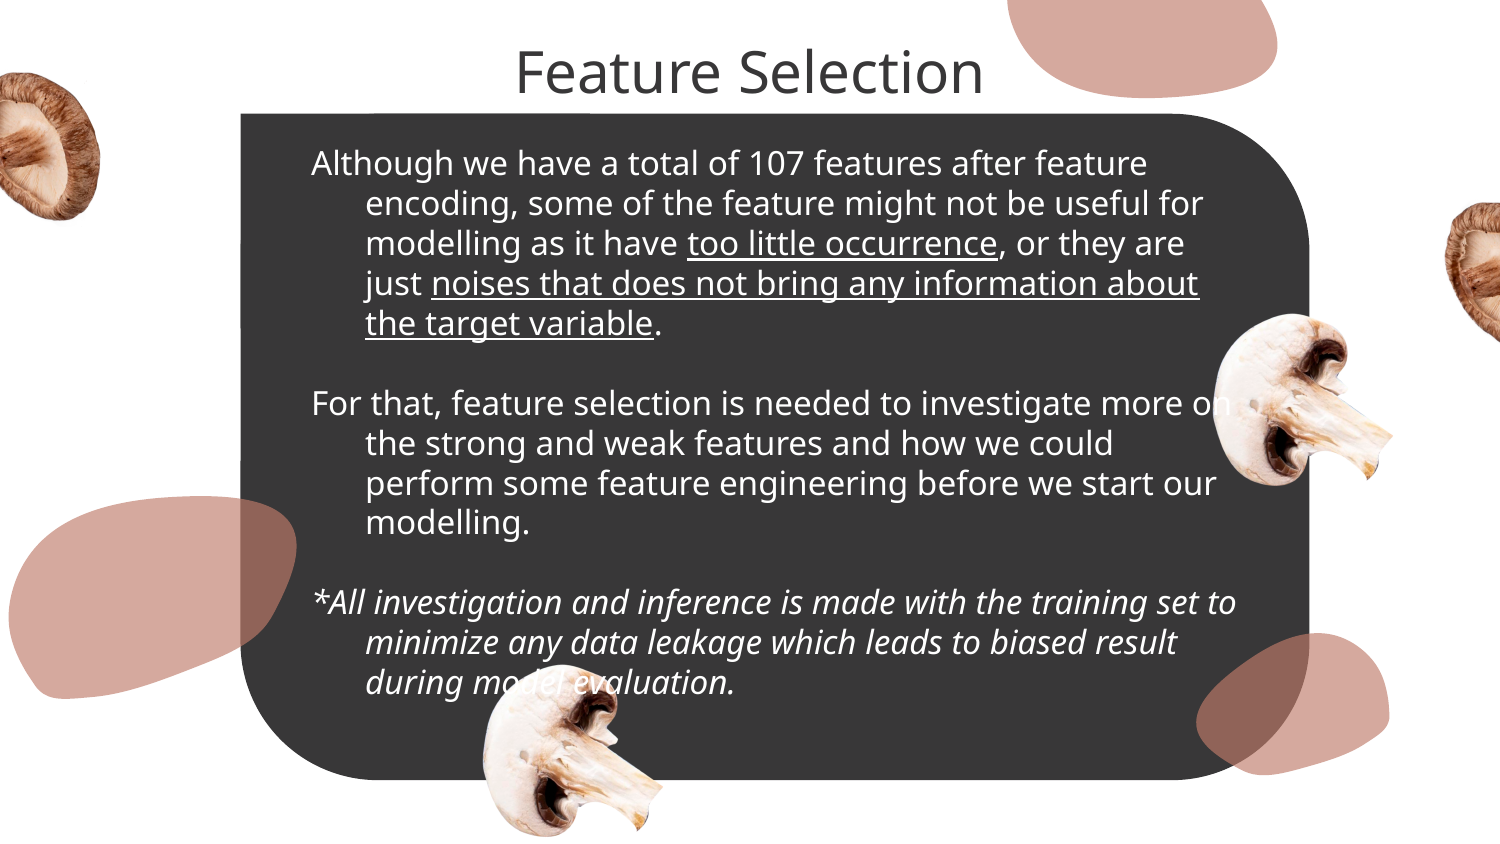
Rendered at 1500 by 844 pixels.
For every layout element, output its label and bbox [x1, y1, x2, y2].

text_box [0, 0, 1500, 844]
